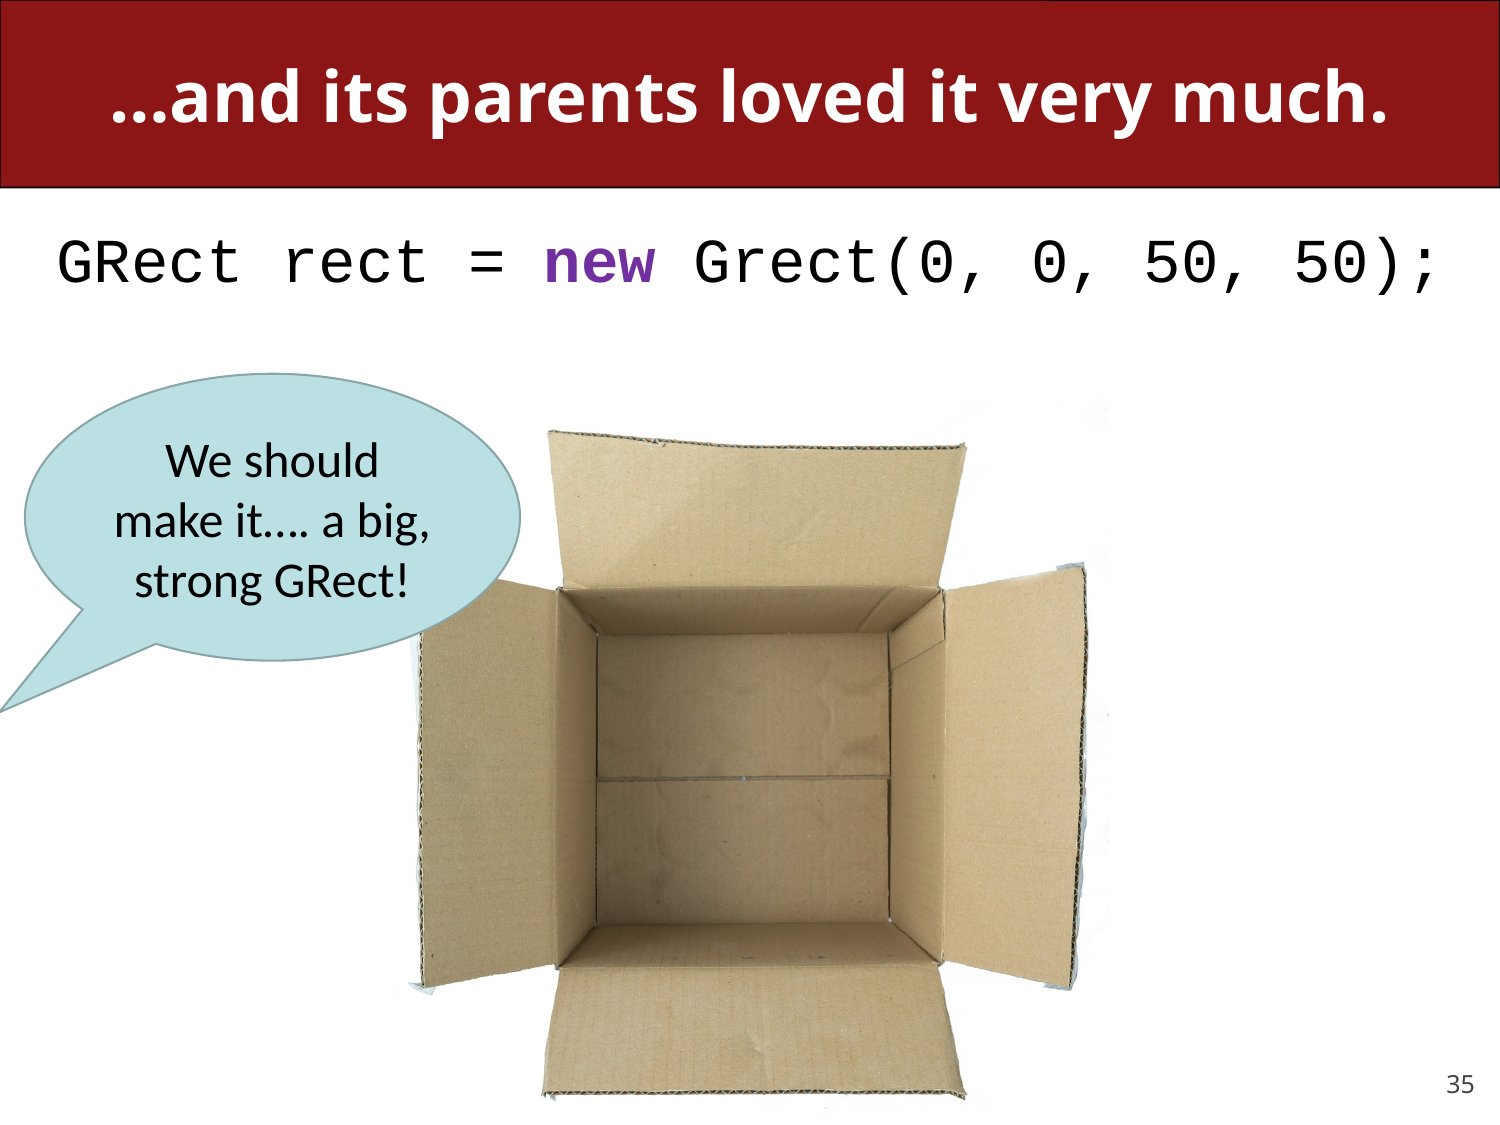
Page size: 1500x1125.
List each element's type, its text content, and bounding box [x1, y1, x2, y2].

title …and its parents loved it very much. [75, 0, 1425, 188]
text_box We should make it…. a big, strong GRect! [0, 372, 414, 714]
list GRect rect = new Grect(0, 0, 50, 50); [24, 212, 1475, 1063]
picture [391, 398, 1109, 1109]
